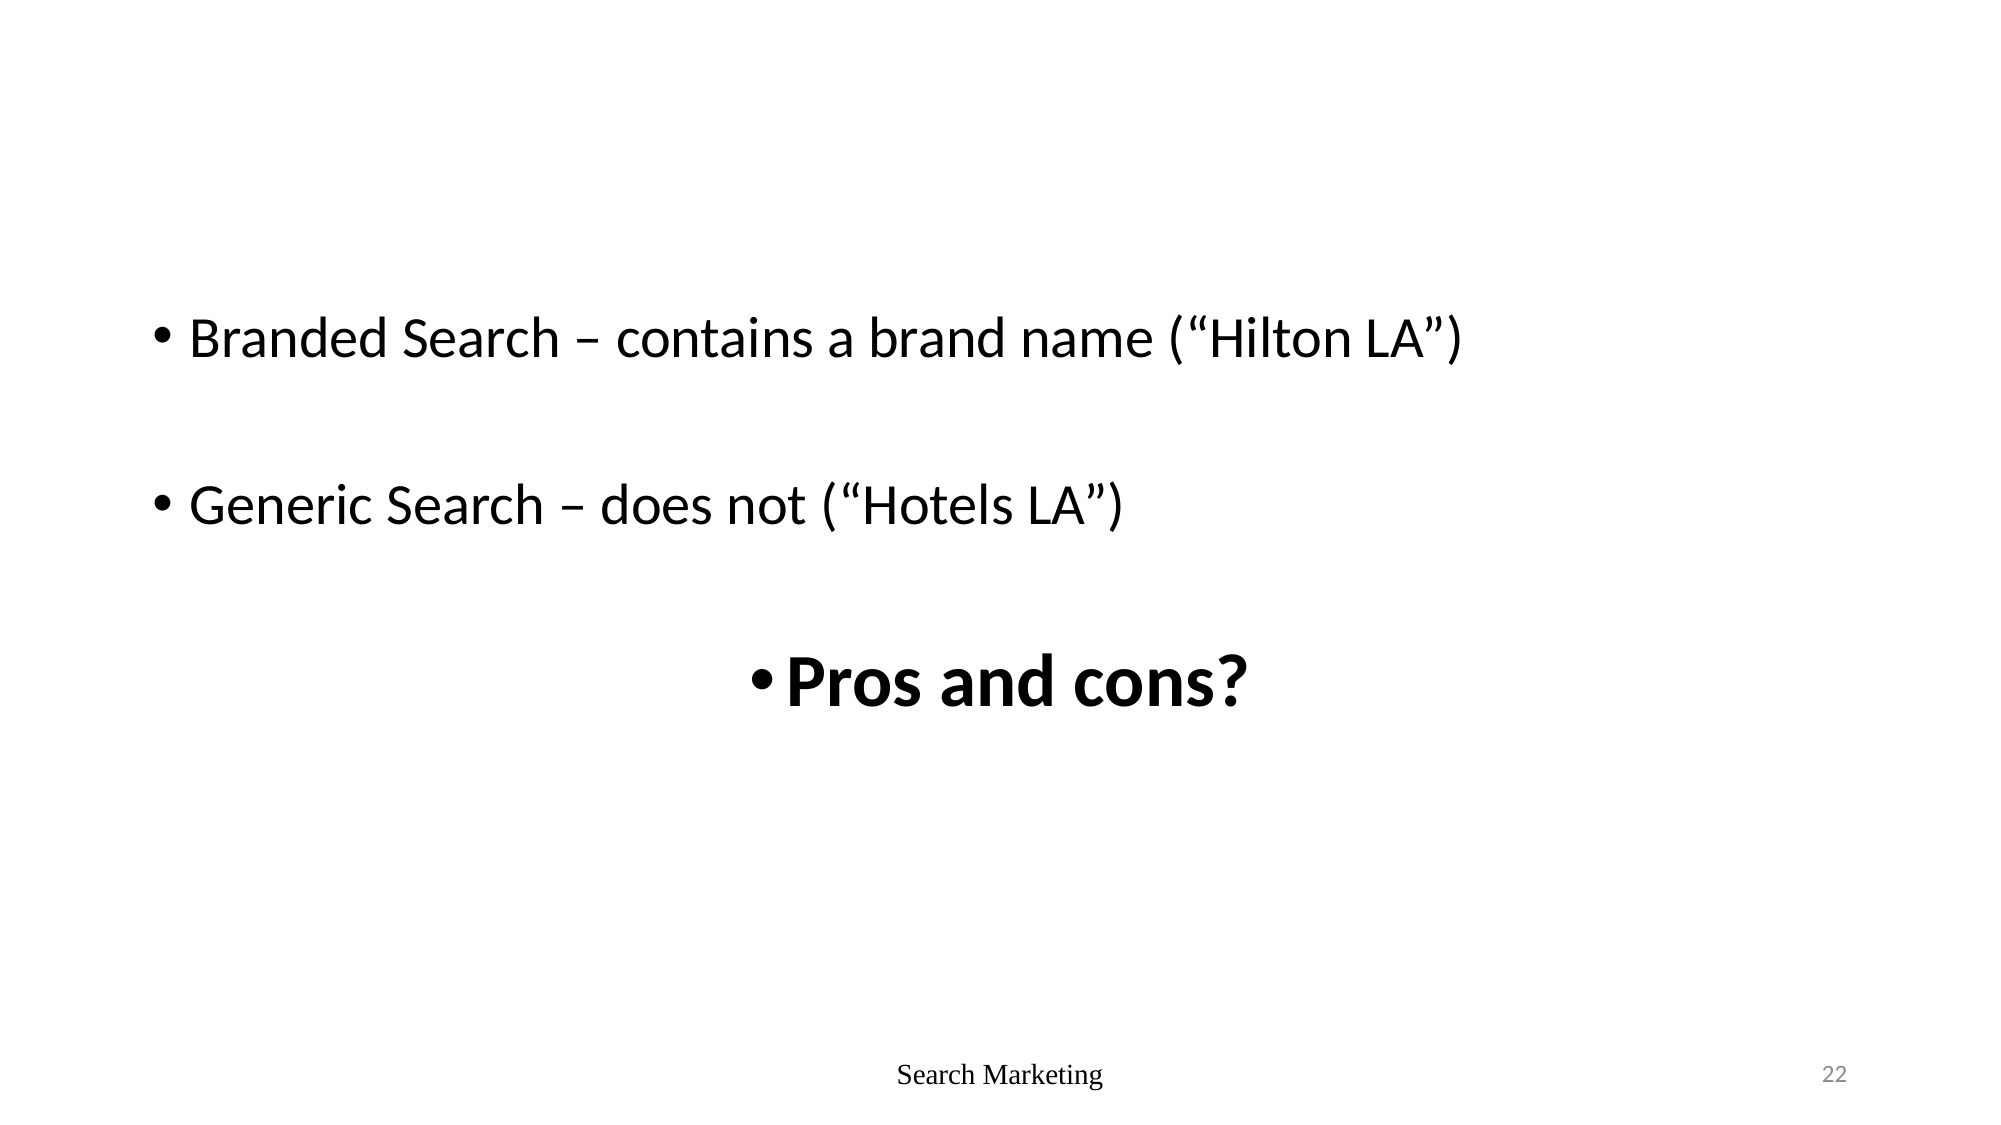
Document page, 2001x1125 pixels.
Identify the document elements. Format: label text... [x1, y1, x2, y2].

footer Search Marketing [662, 1042, 1338, 1103]
list Branded Search – contains a brand name (“Hilton LA”) Generic Search – does not (“Hotels LA”) Pros and cons? [137, 299, 1863, 1014]
slide_number 22 [1412, 1042, 1863, 1103]
